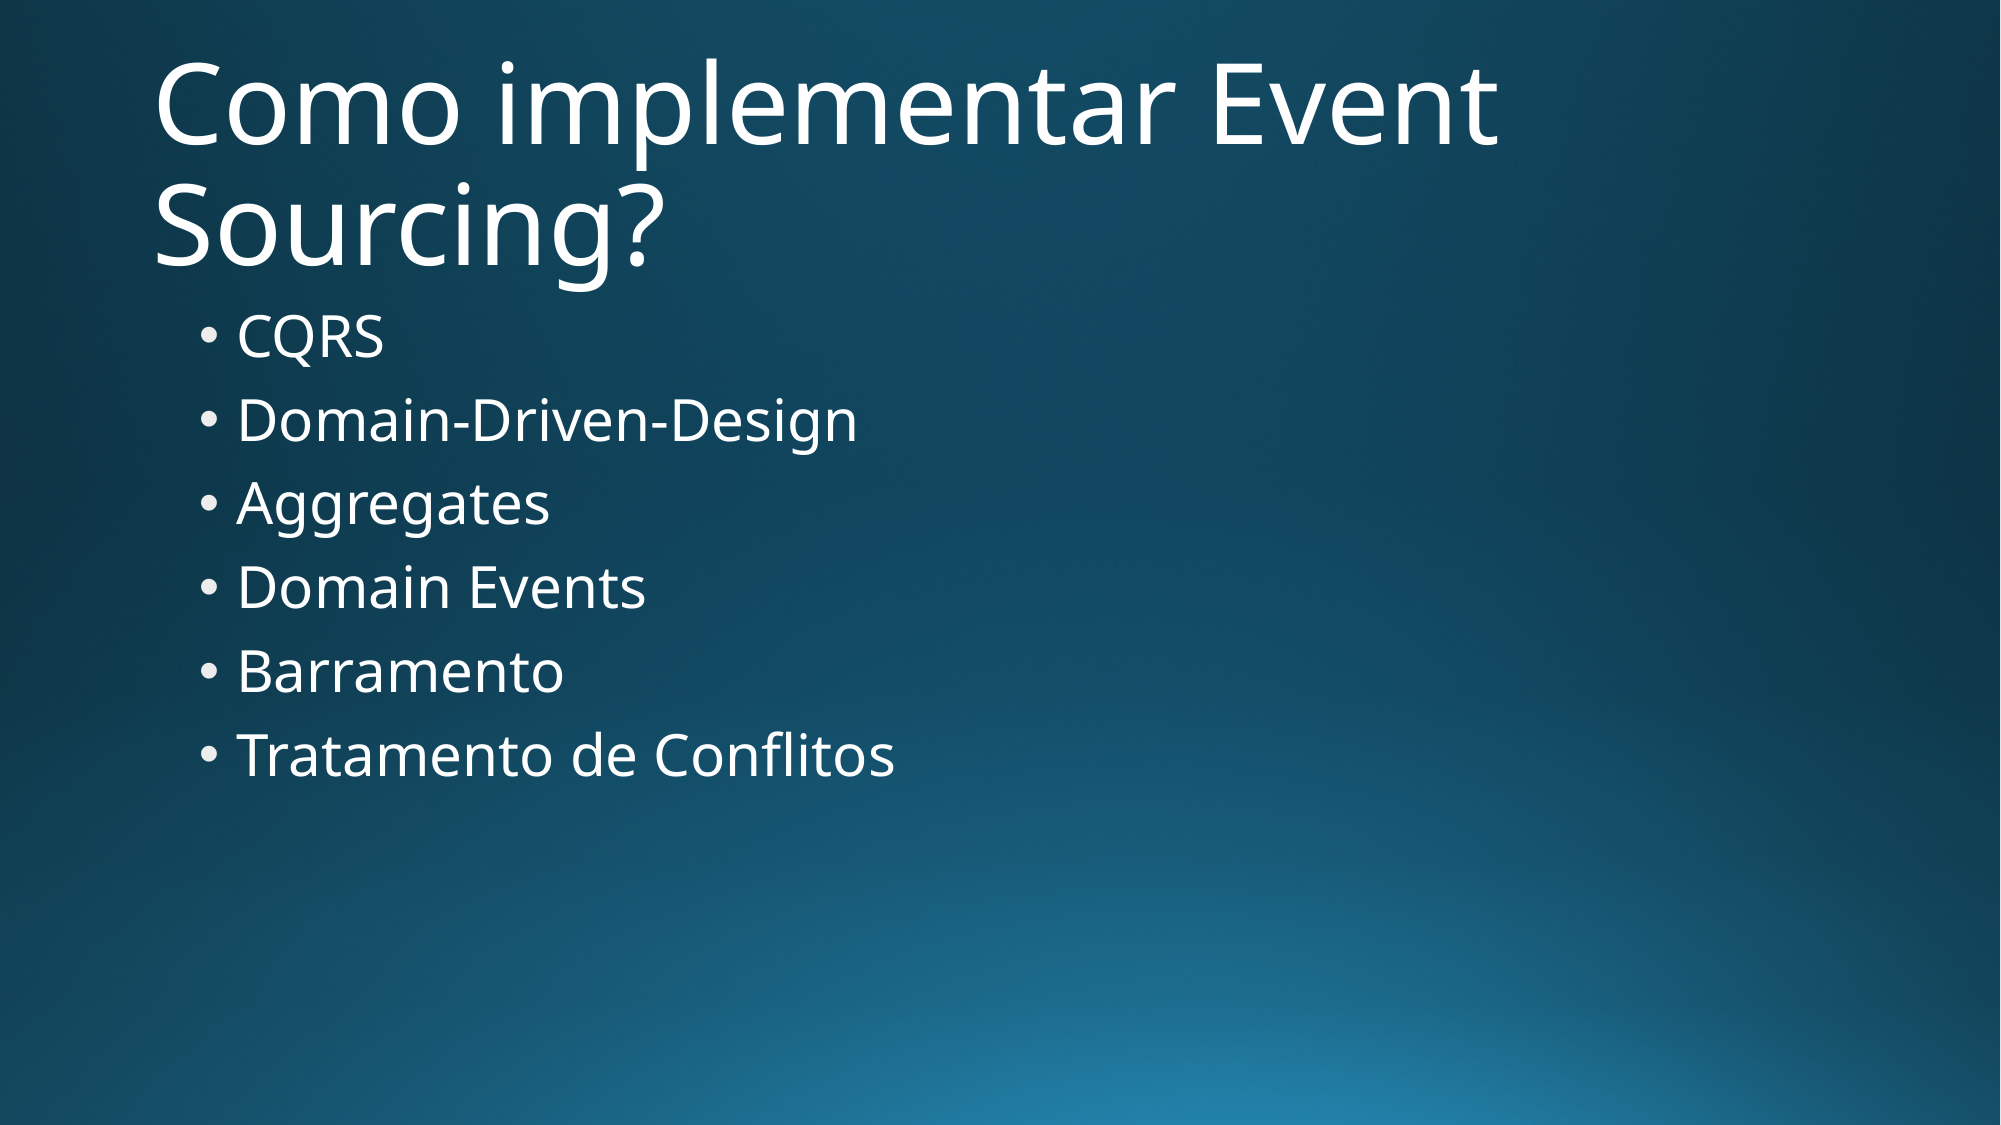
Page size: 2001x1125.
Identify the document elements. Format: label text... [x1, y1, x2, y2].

title Como implementar Event Sourcing? [137, 59, 1863, 278]
list CQRS Domain-Driven-Design Aggregates Domain Events Barramento Tratamento de Conflitos [183, 299, 1863, 1014]
picture [0, 0, 2001, 1125]
